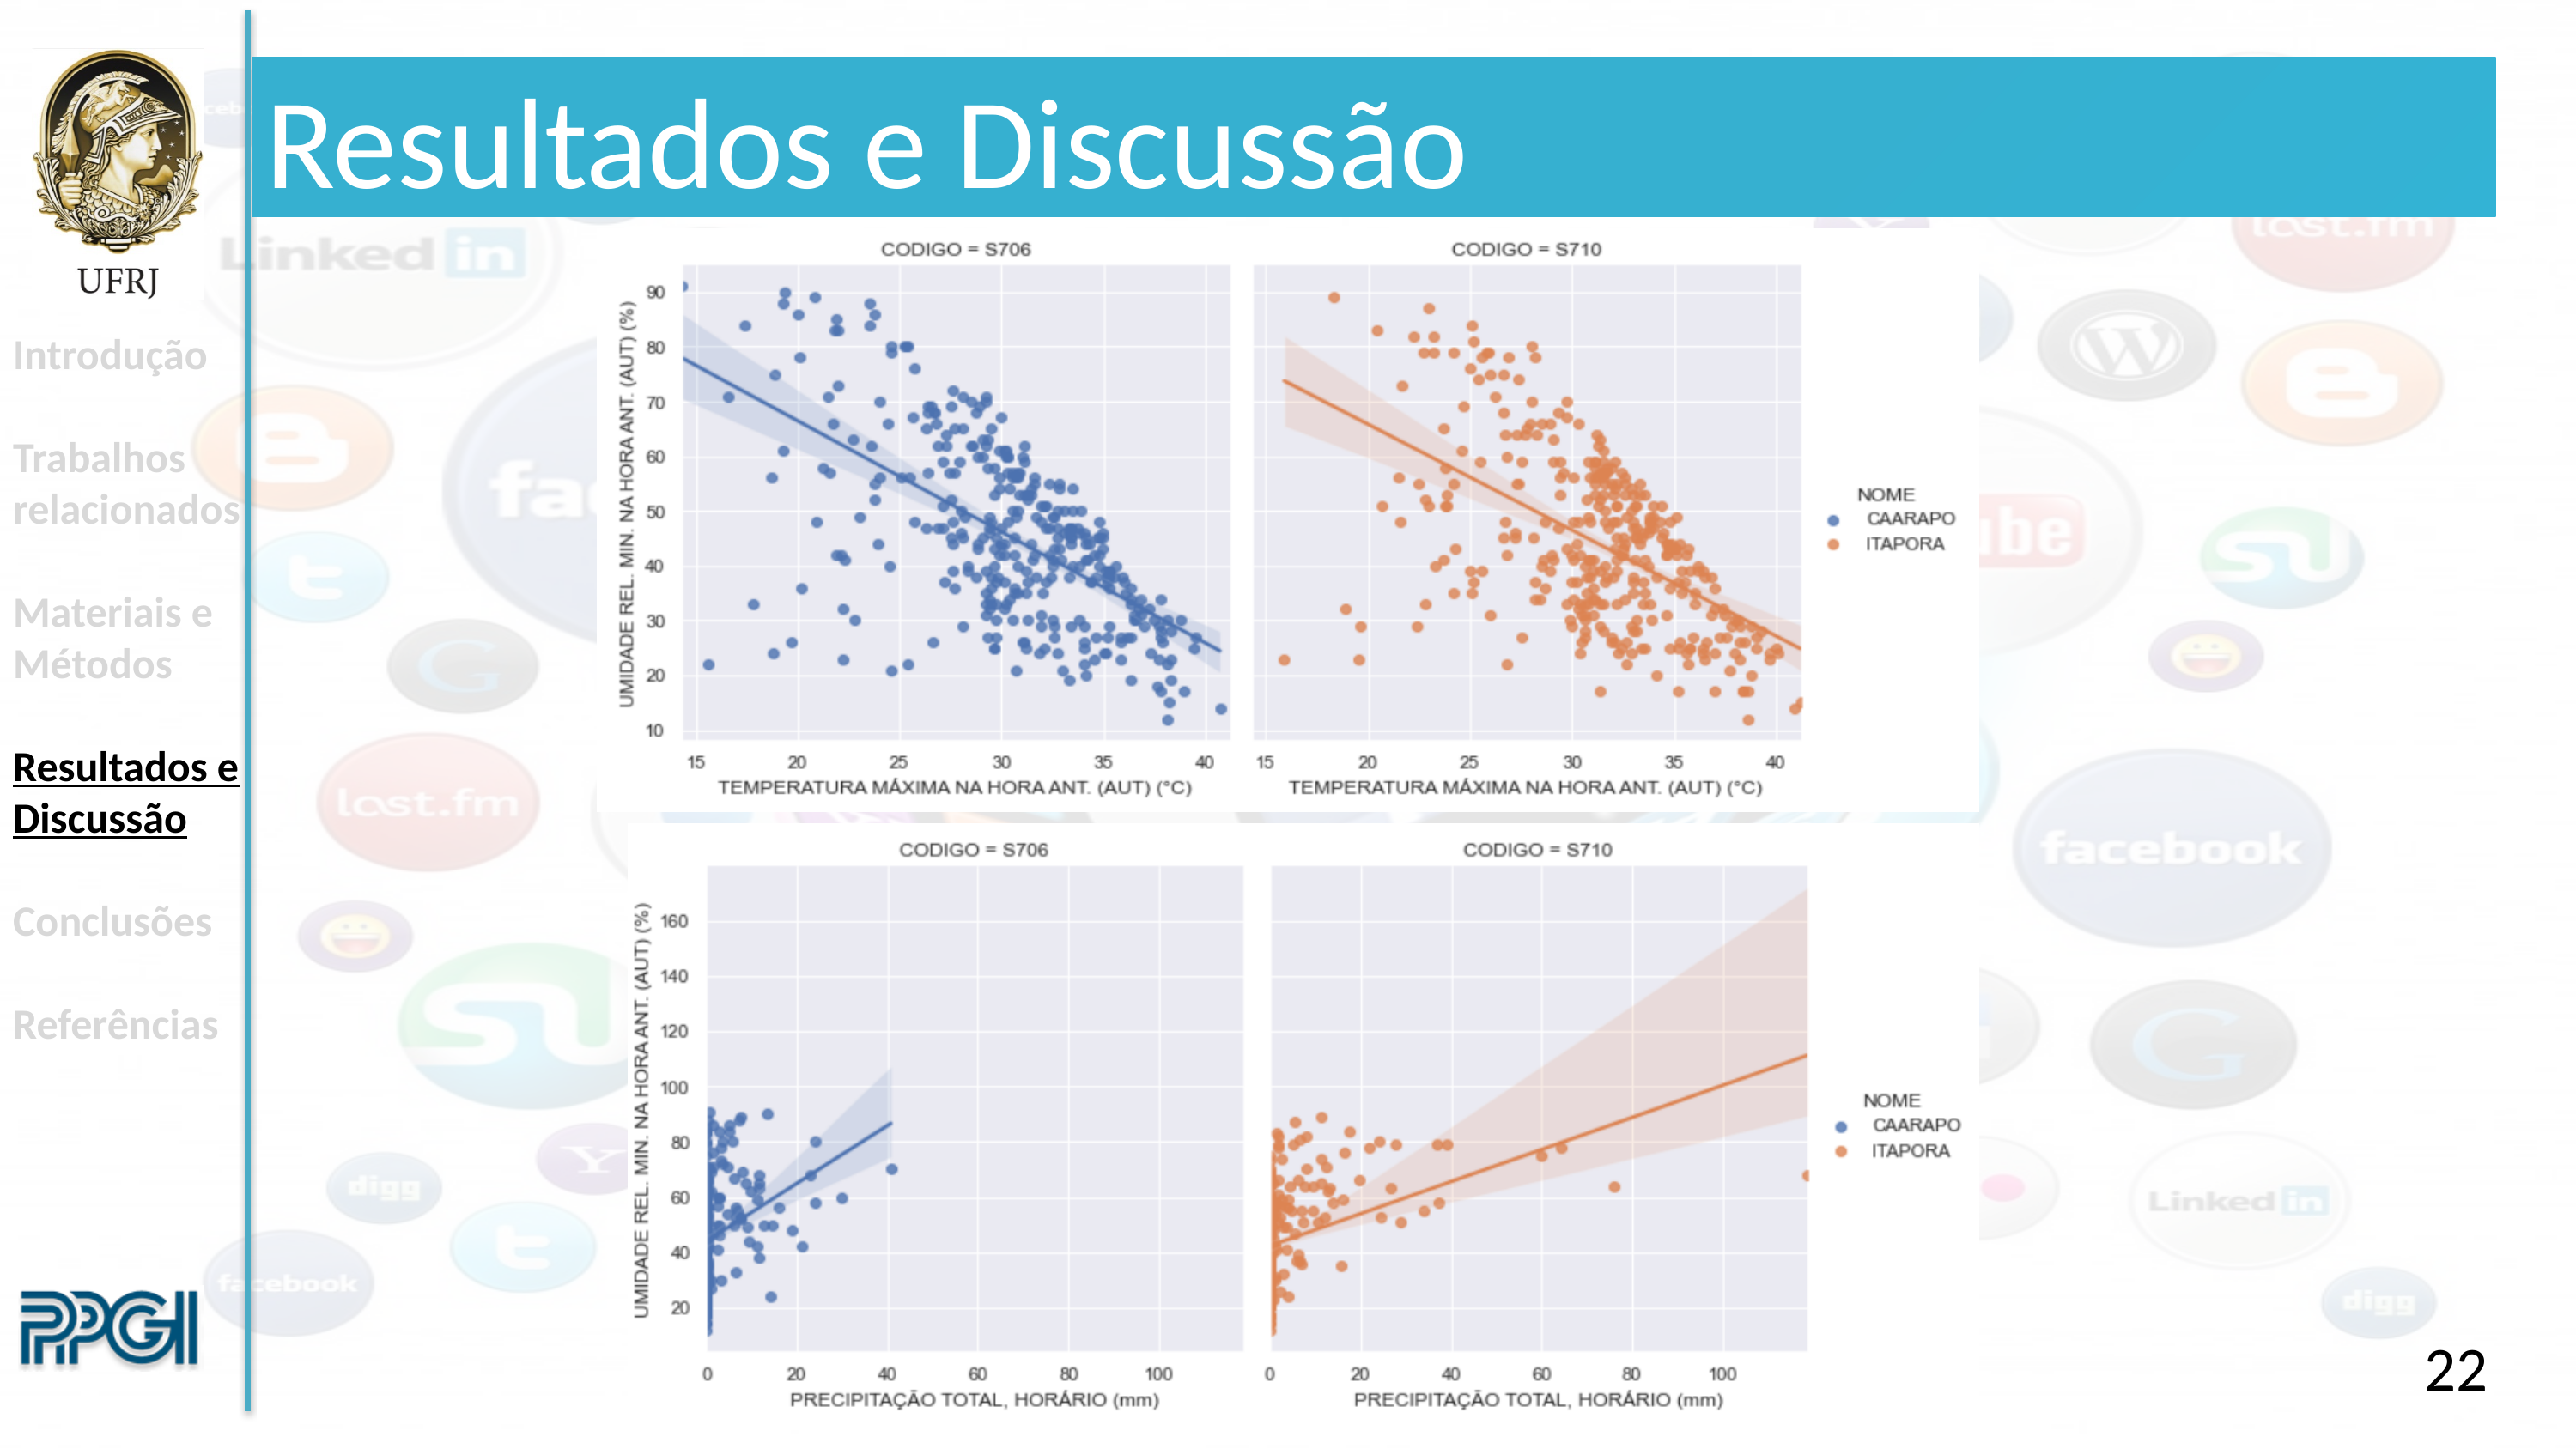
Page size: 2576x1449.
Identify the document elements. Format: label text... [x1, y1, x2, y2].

slide_number 22 [2200, 1340, 2501, 1392]
text_box Resultados e Discussão [254, 57, 2496, 217]
text_box Introdução Trabalhos relacionados Materiais e Métodos Resultados e Discussão Conclusões Referências [0, 320, 244, 1055]
picture [628, 822, 1980, 1430]
picture [596, 227, 1980, 812]
picture [17, 1285, 204, 1372]
picture [32, 48, 204, 300]
